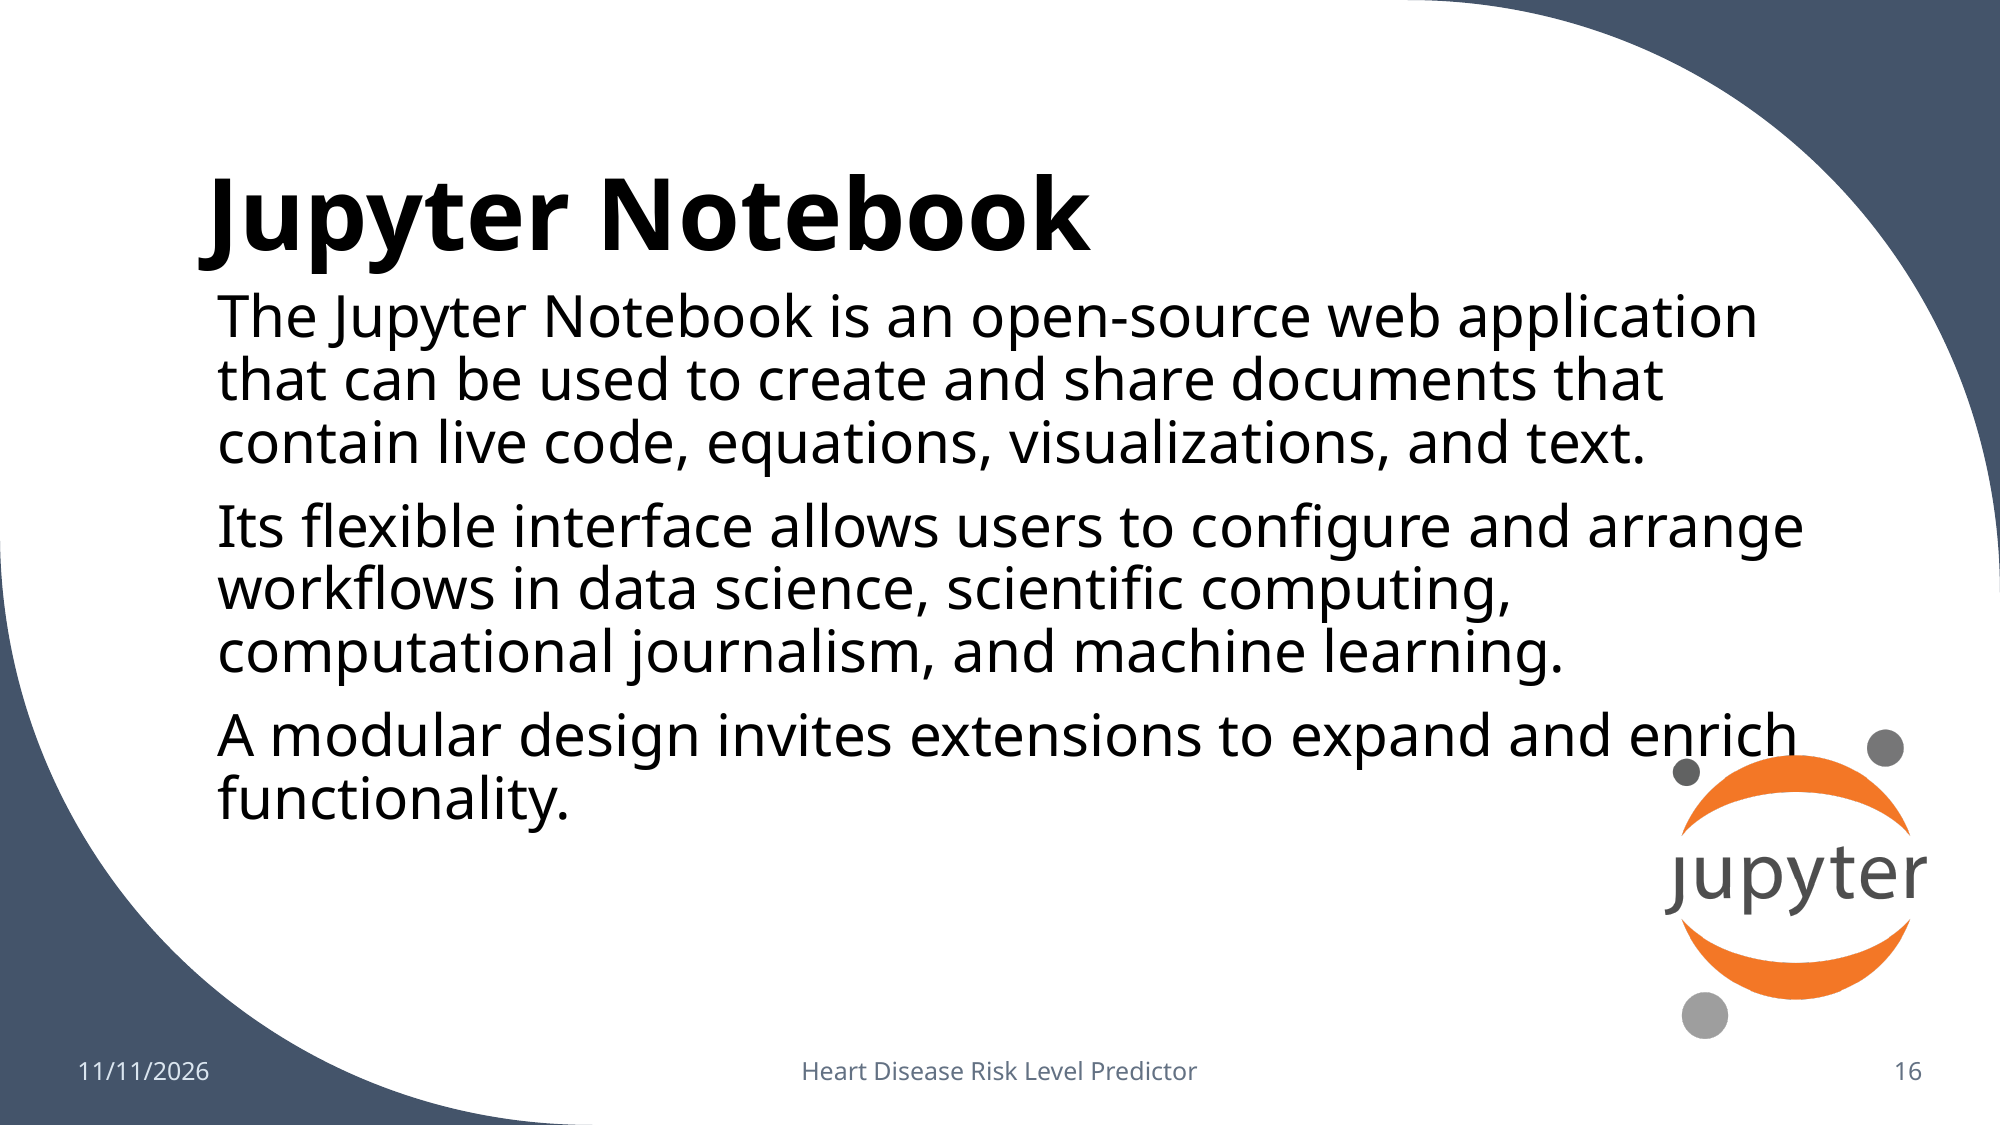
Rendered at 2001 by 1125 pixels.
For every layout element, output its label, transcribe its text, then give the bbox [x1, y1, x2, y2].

title Jupyter Notebook [191, 62, 1796, 279]
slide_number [62, 1042, 342, 1103]
slide_number 16 [1665, 1043, 1938, 1103]
footer Heart Disease Risk Level Predictor [662, 1043, 1338, 1103]
list The Jupyter Notebook is an open-source web application that can be used to create and share documents that contain live code, equations, visualizations, and text. Its flexible interface allows users to configure and arrange workflows in data science, scientific computing, computational journalism, and machine learning. A modular design invites extensions to expand and enrich functionality. [191, 279, 1875, 1043]
picture [1658, 725, 1938, 1043]
